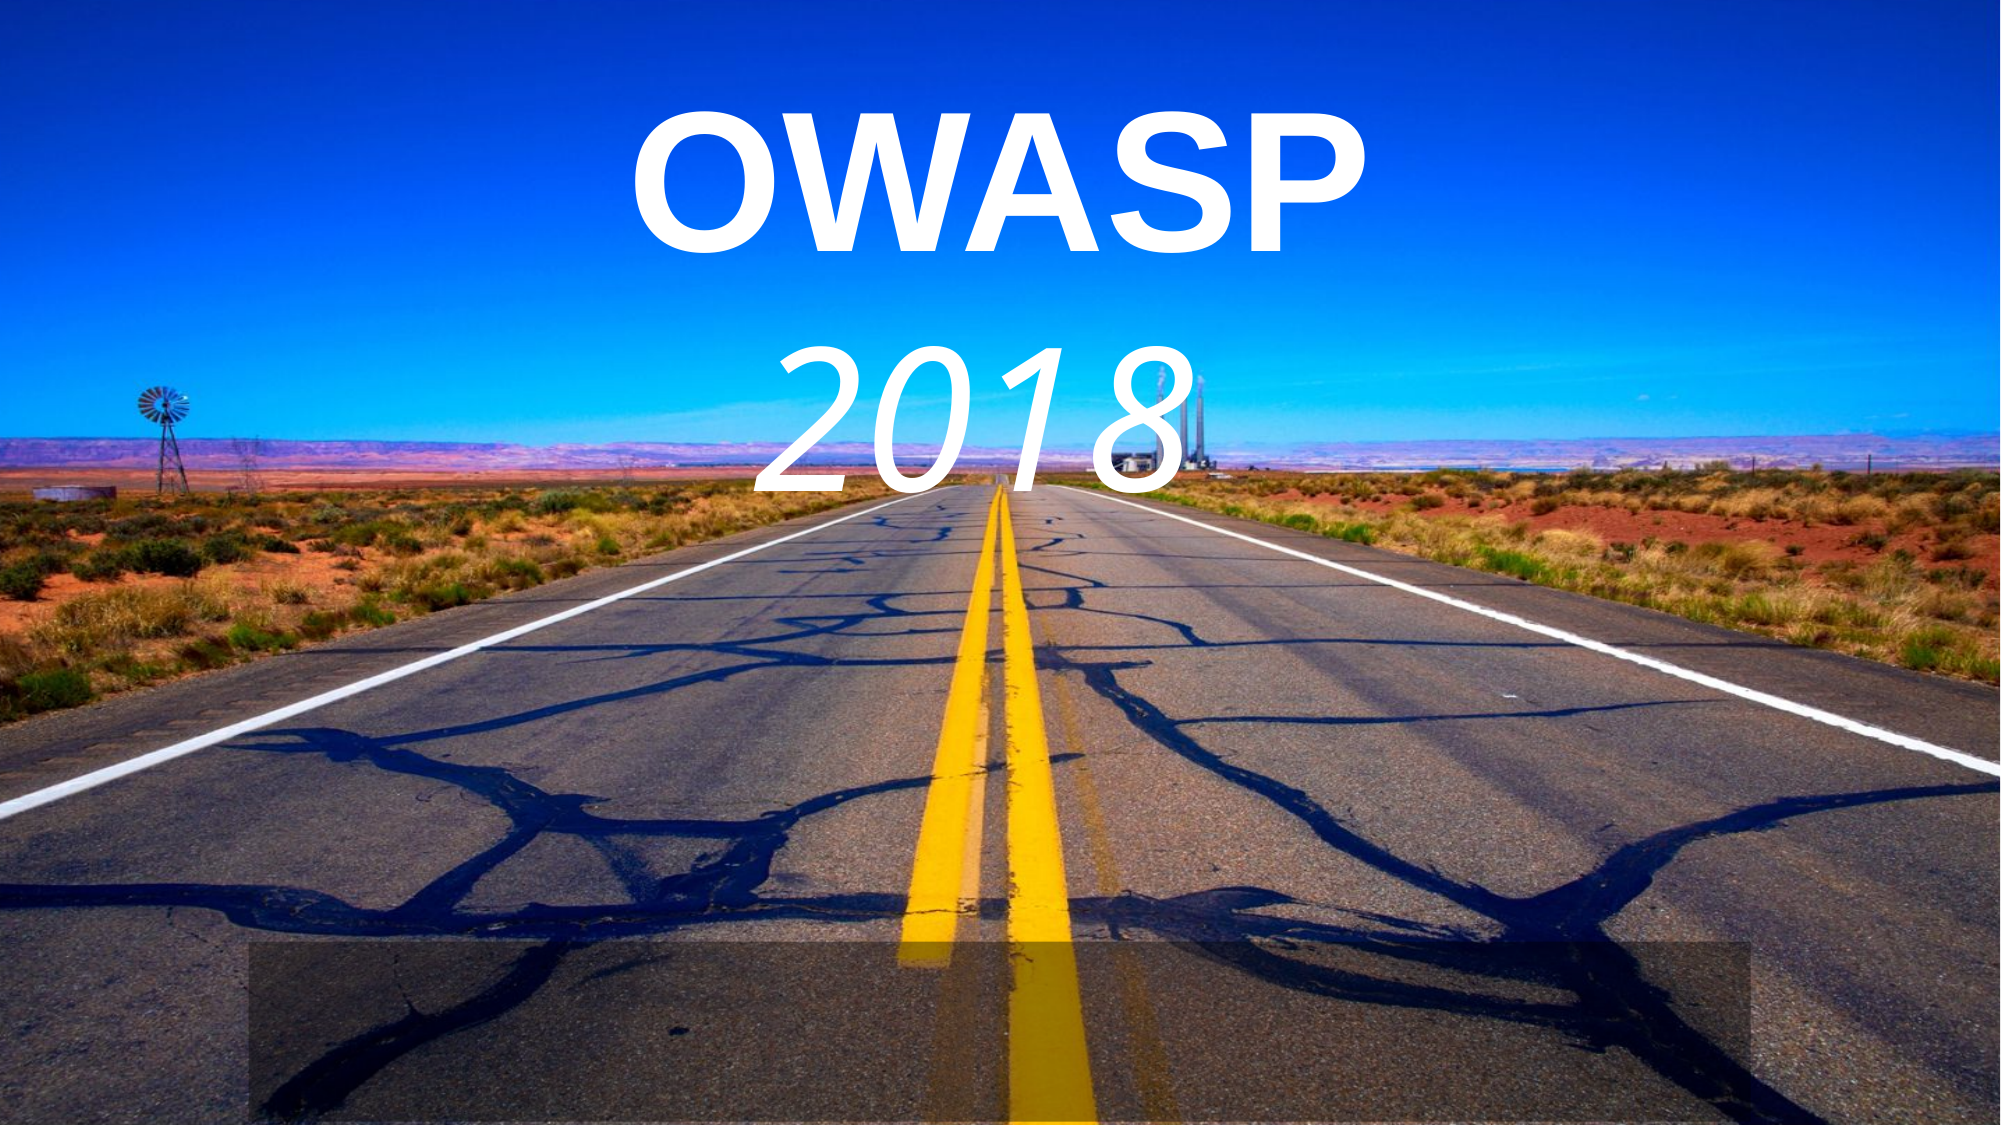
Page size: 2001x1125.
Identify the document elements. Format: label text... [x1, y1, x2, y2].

subtitle OWASP 2018 [249, 199, 1750, 459]
picture [0, 0, 2001, 1125]
text_box [248, 941, 1751, 1122]
